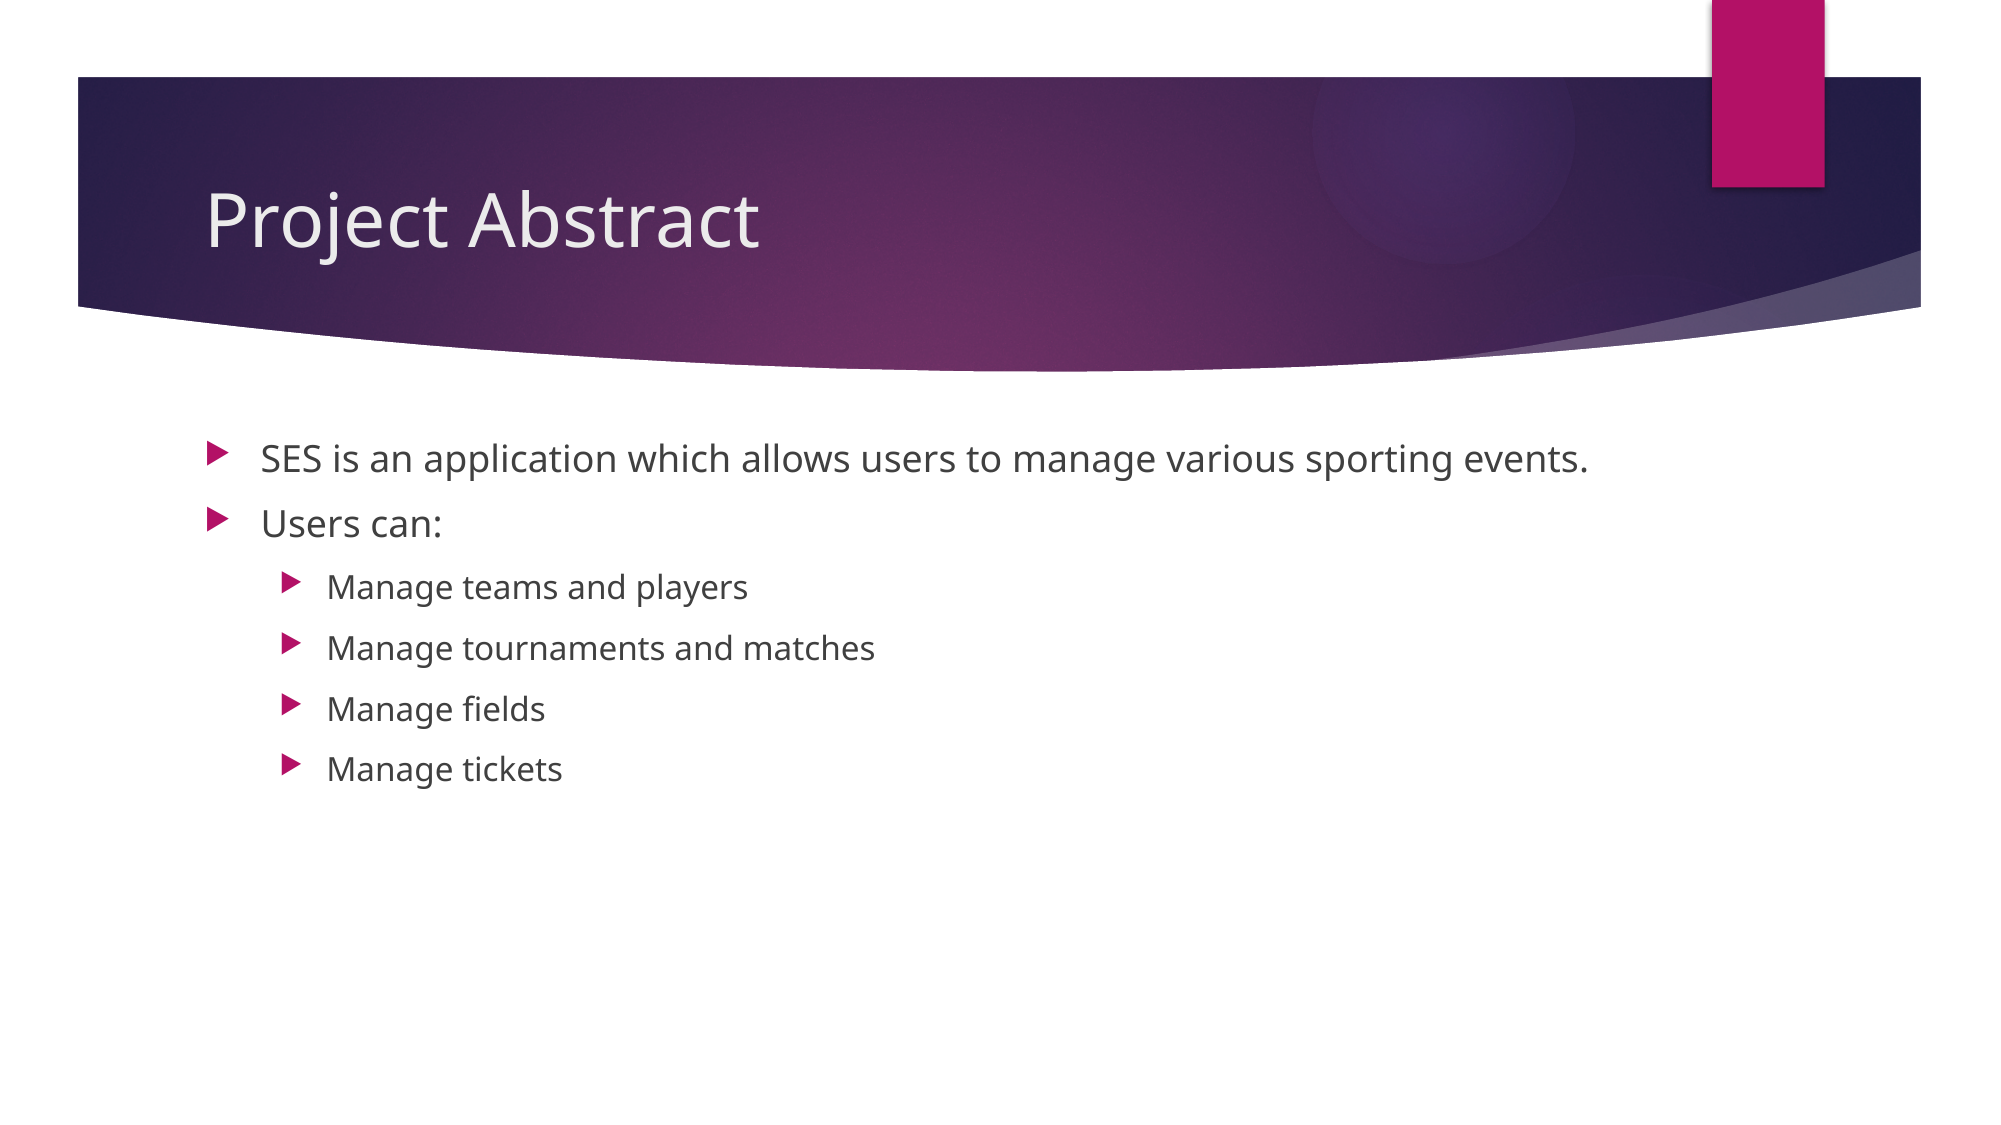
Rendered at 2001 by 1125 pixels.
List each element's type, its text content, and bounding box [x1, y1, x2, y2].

title Project Abstract [189, 159, 1627, 276]
list SES is an application which allows users to manage various sporting events. Users can: Manage teams and players Manage tournaments and matches Manage fields Manage tickets [189, 427, 1638, 988]
